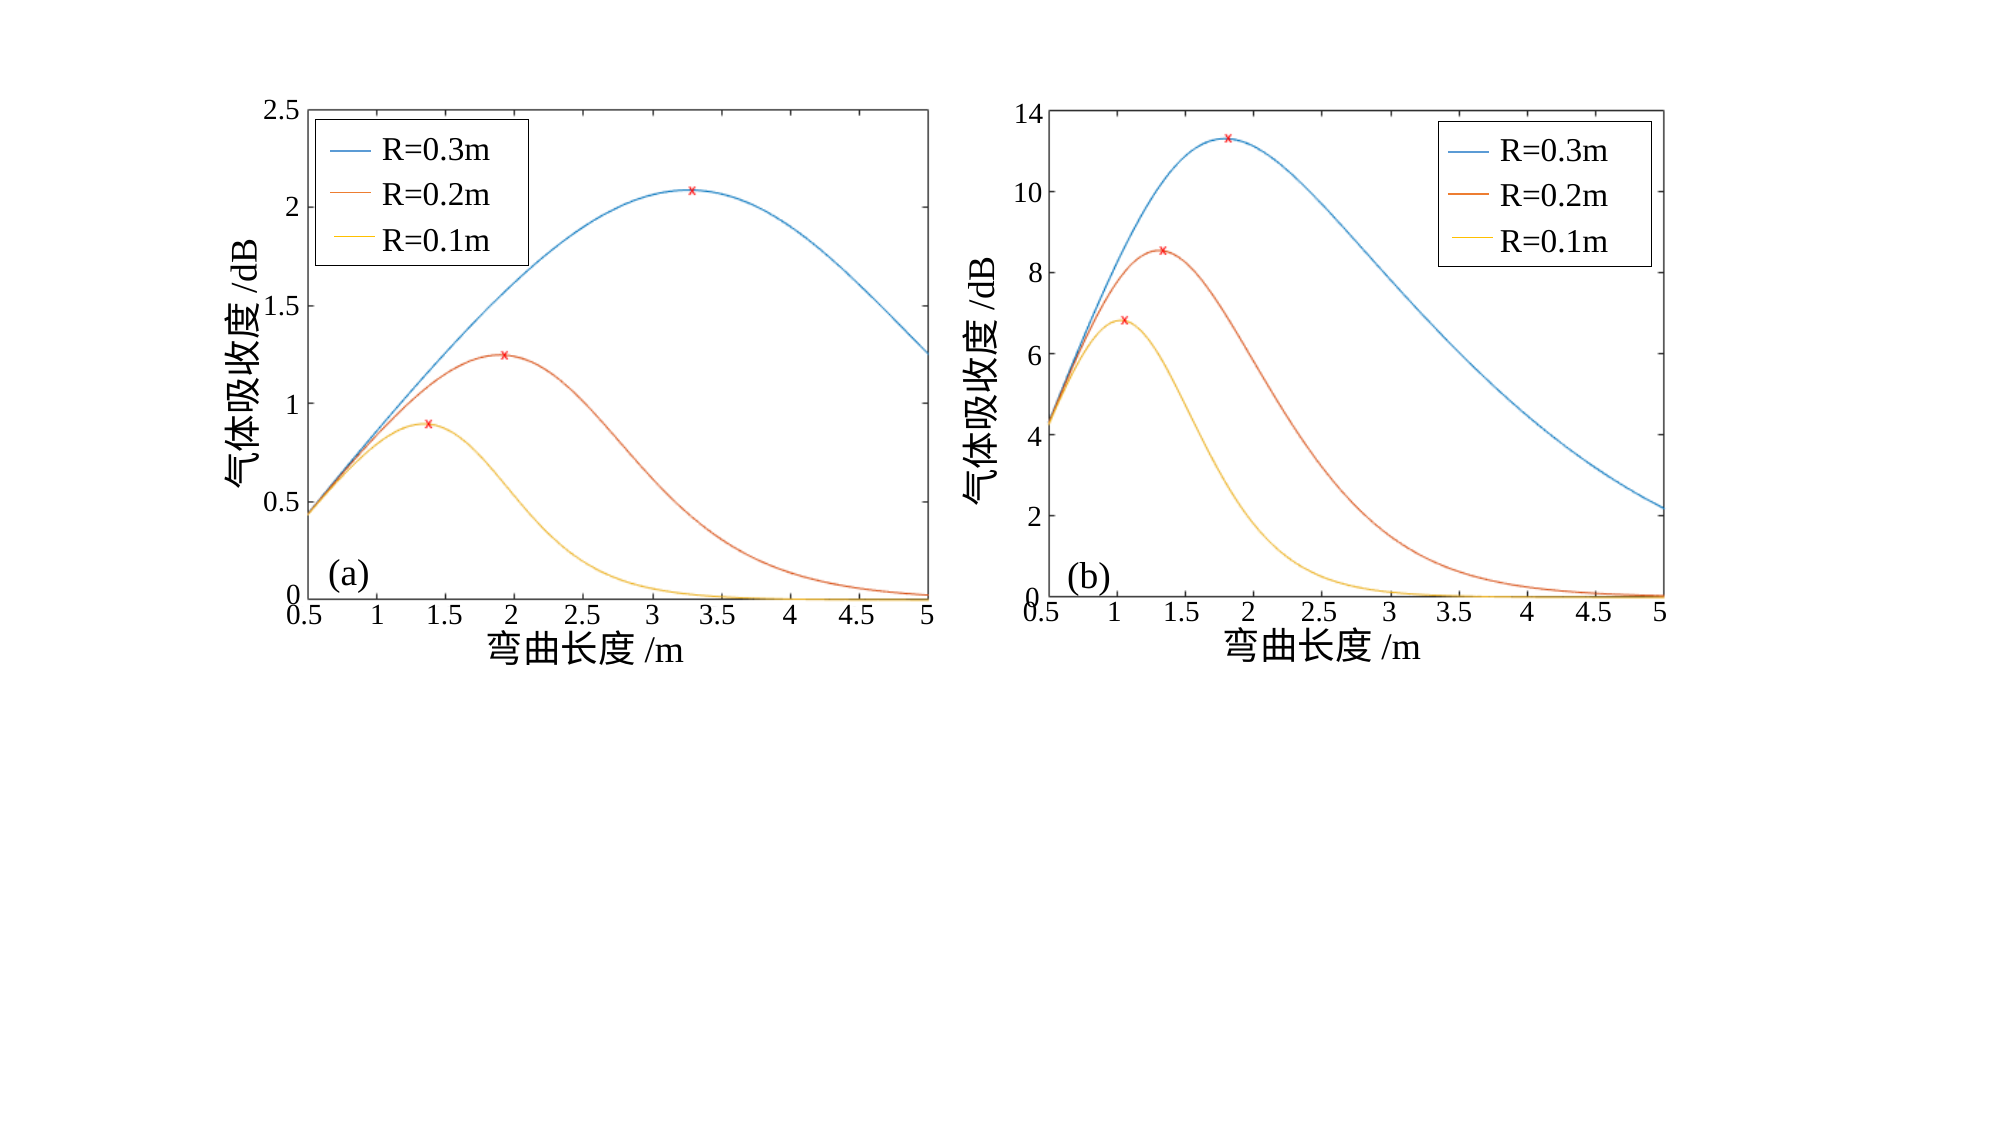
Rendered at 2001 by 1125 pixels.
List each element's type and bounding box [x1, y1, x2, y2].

text_box [977, 66, 1740, 676]
text_box [211, 65, 977, 679]
